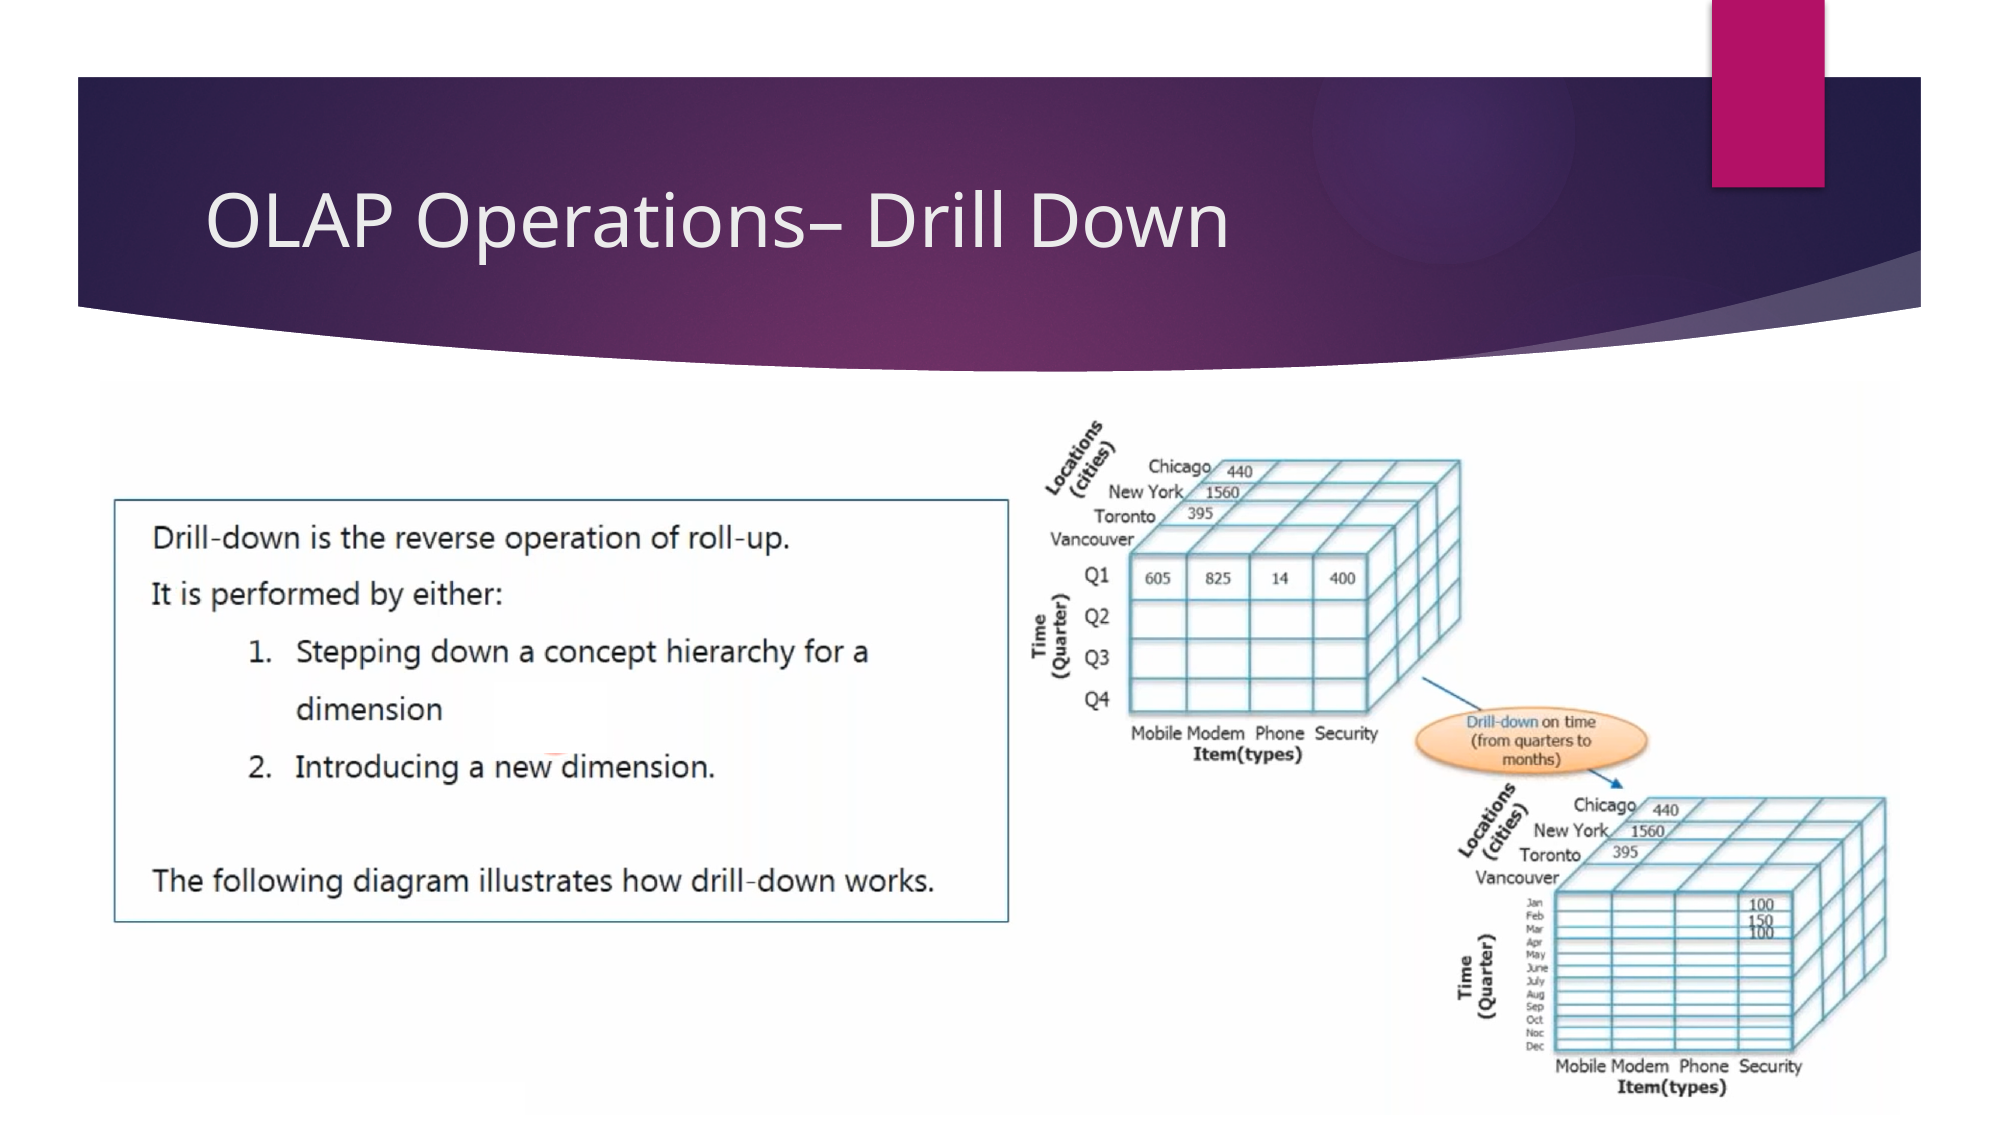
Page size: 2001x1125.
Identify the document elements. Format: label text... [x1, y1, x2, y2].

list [100, 380, 1900, 1115]
title OLAP Operations– Drill Down [189, 159, 1627, 276]
